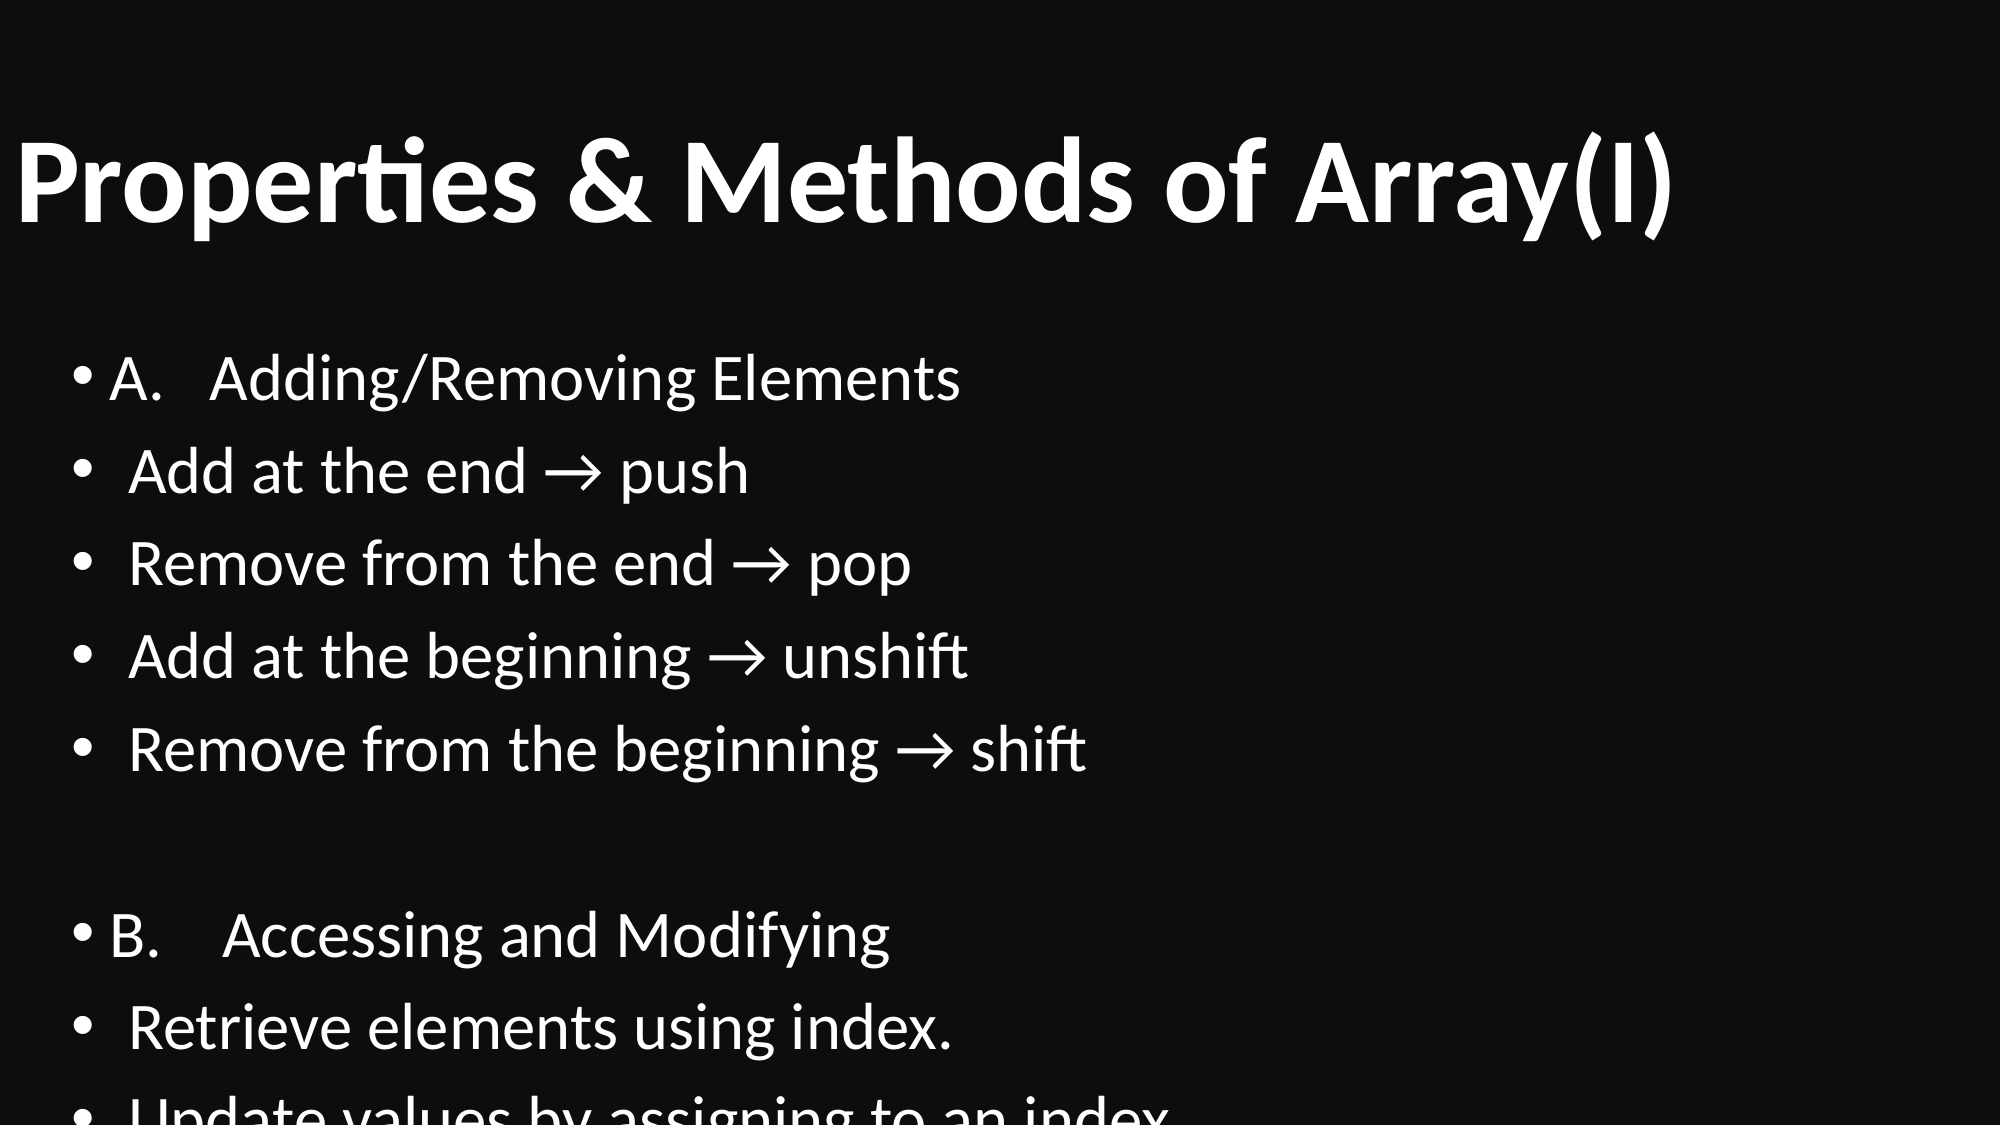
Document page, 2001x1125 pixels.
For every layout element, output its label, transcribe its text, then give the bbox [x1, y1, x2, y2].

subtitle A. Adding/Removing Elements Add at the end → push Remove from the end → pop Add at the beginning → unshift Remove from the beginning → shift B. Accessing and Modifying Retrieve elements using index. Update values by assigning to an index. [56, 327, 1455, 684]
title Properties & Methods of Array(I) [0, 0, 1750, 265]
